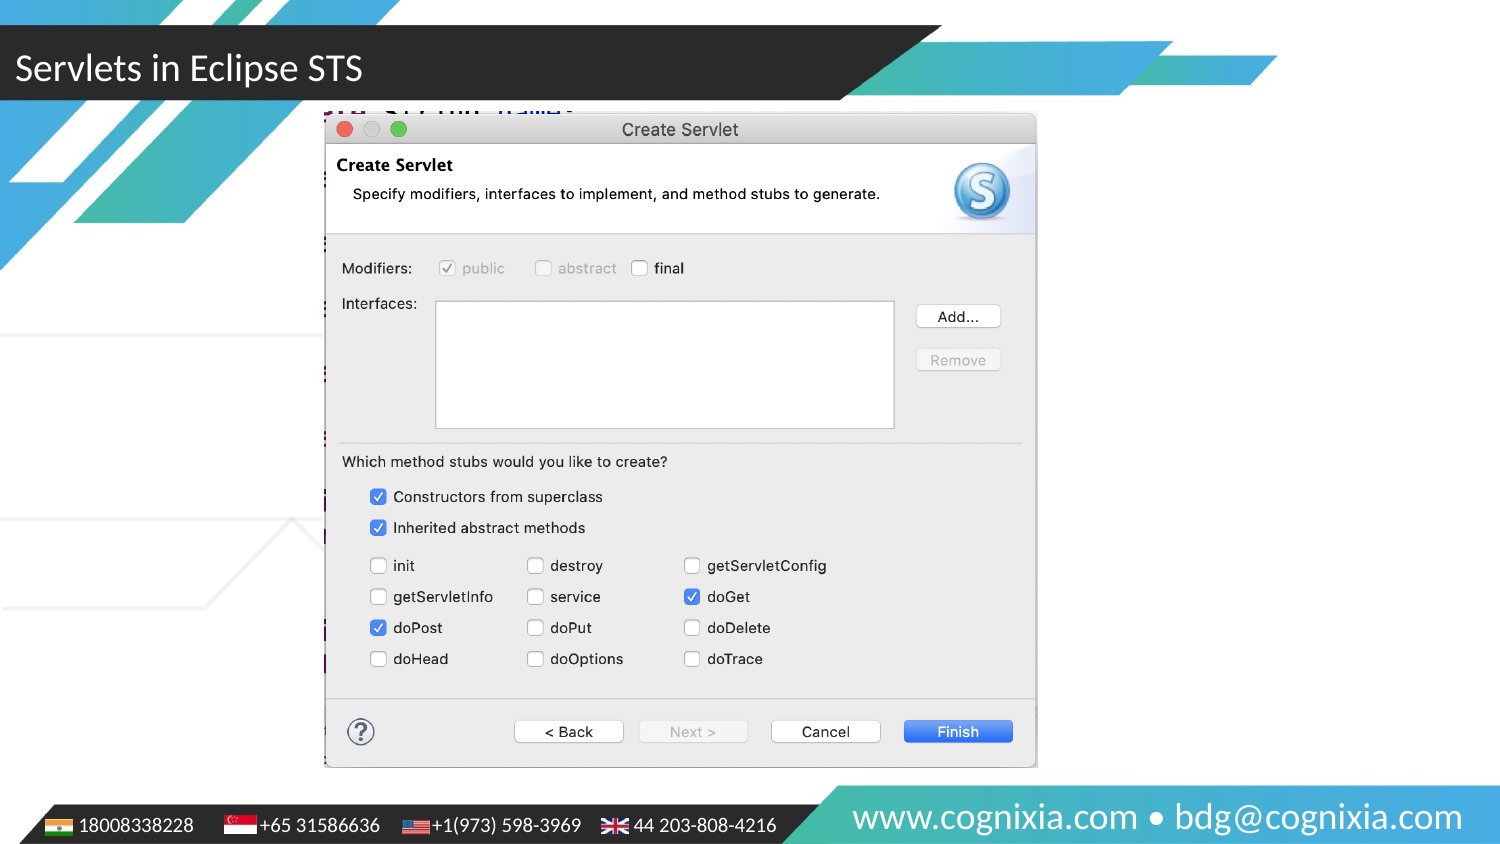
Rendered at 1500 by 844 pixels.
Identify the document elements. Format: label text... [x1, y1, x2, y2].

picture [0, 0, 1500, 844]
title Servlets in Eclipse STS [0, 33, 1216, 97]
